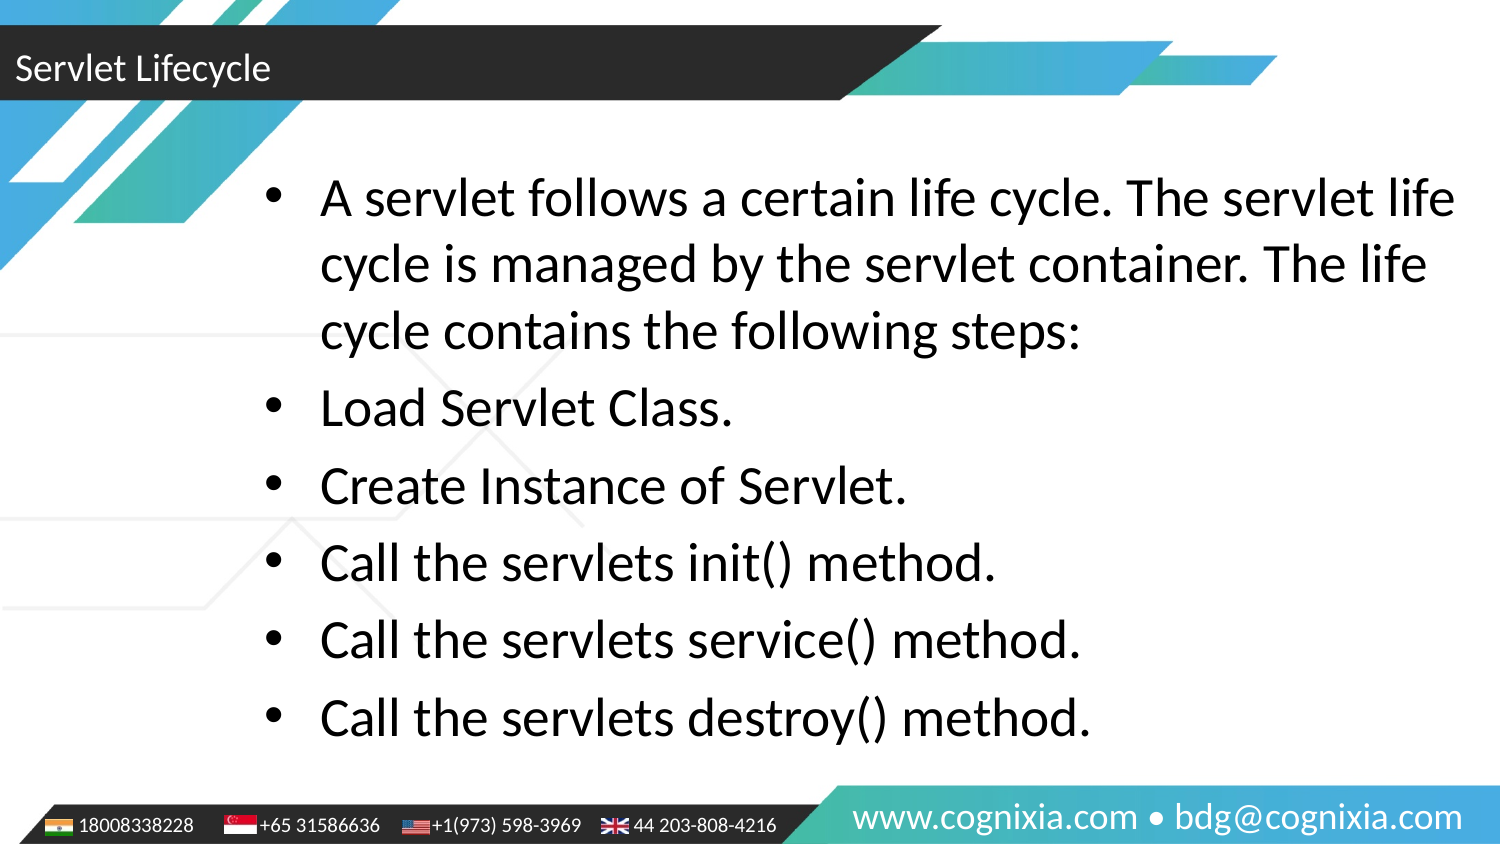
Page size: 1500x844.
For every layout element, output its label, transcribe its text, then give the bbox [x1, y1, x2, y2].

title Servlet Lifecycle [0, 33, 1216, 97]
picture [0, 0, 1500, 844]
list A servlet follows a certain life cycle. The servlet life cycle is managed by the servlet container. The life cycle contains the following steps: Load Servlet Class. Create Instance of Servlet. Call the servlets init() method. Call the servlets service() method. Call the servlets destroy() method. [249, 153, 1488, 760]
